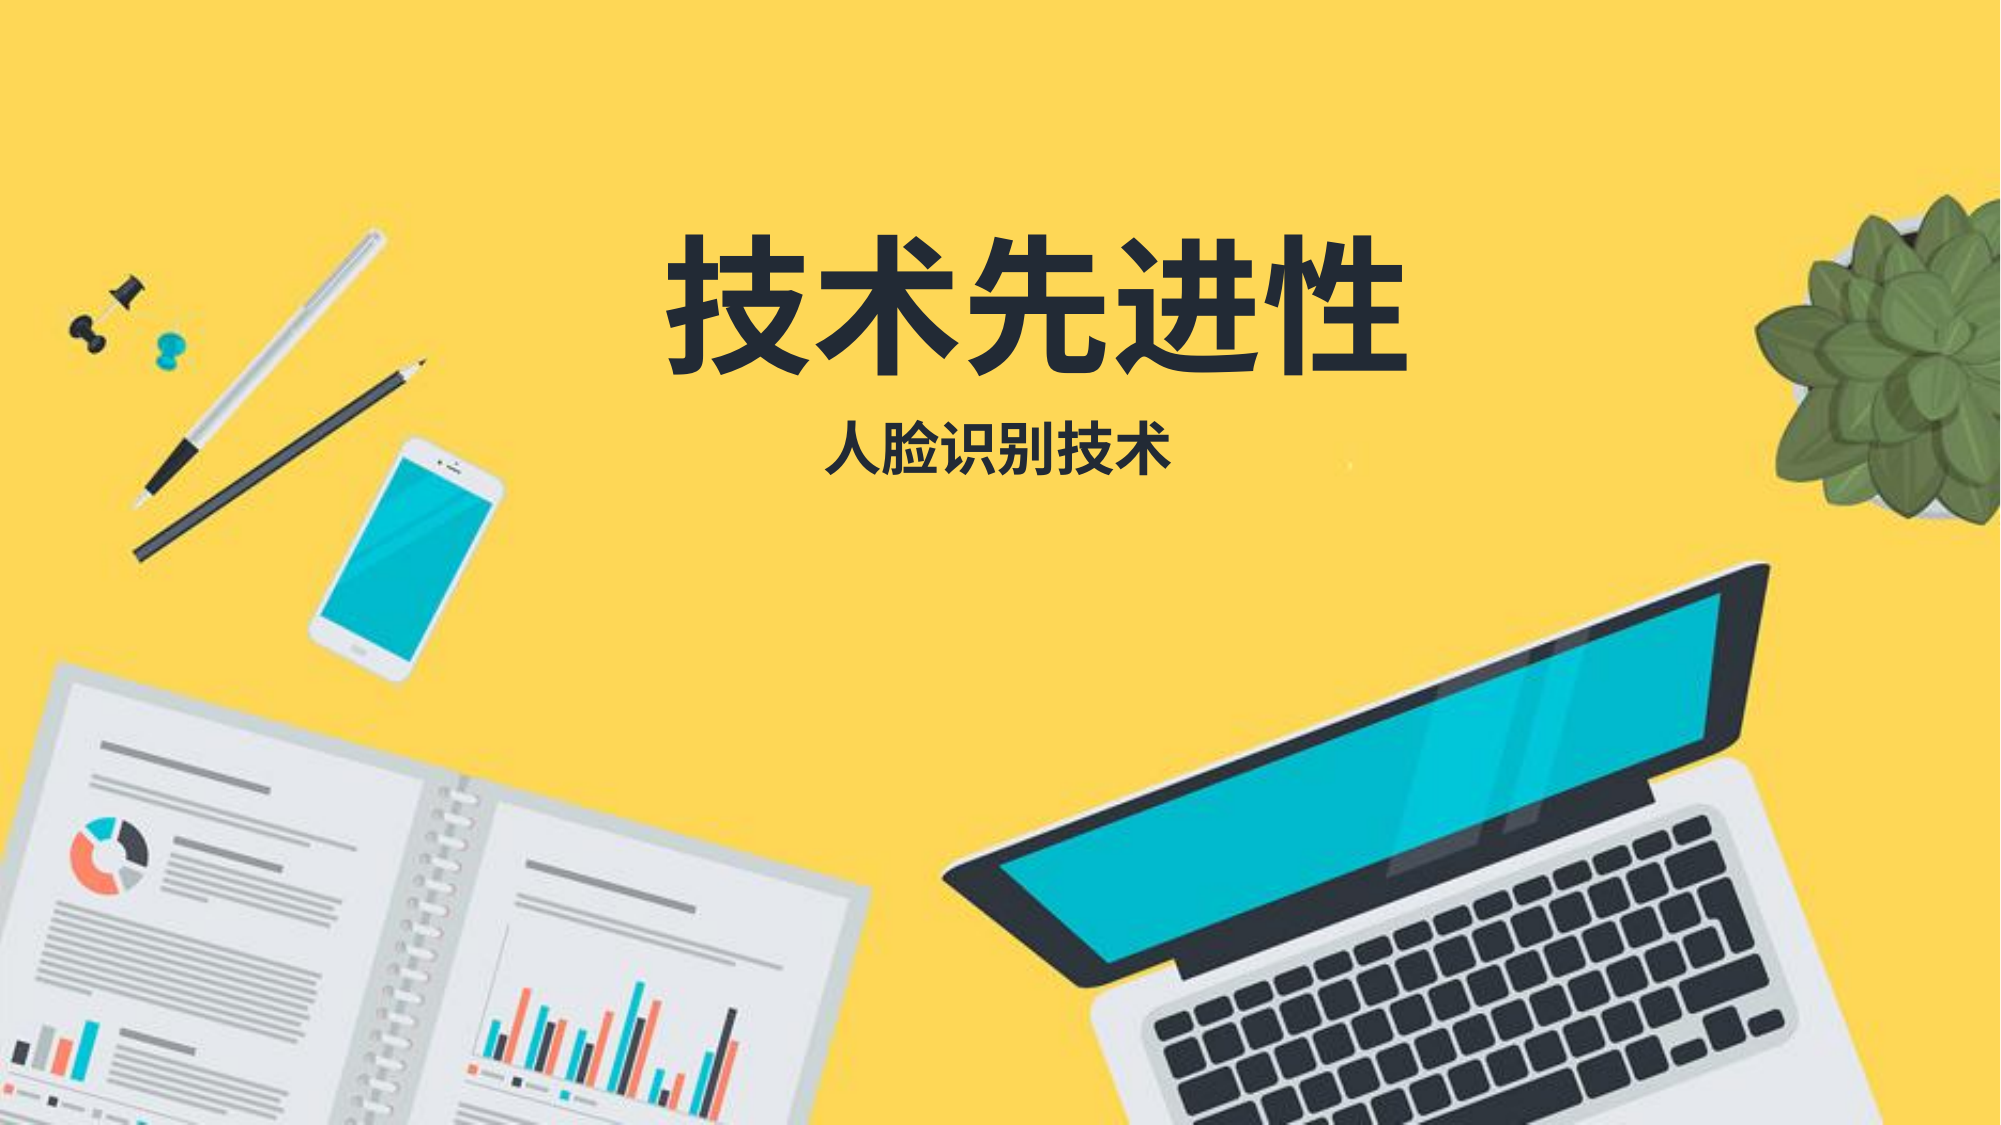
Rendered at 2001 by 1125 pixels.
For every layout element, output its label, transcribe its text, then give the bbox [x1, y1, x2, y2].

picture [0, 0, 2001, 1125]
text_box 技术先进性 [174, 155, 1761, 410]
text_box 人脸识别技术 [565, 410, 1430, 489]
